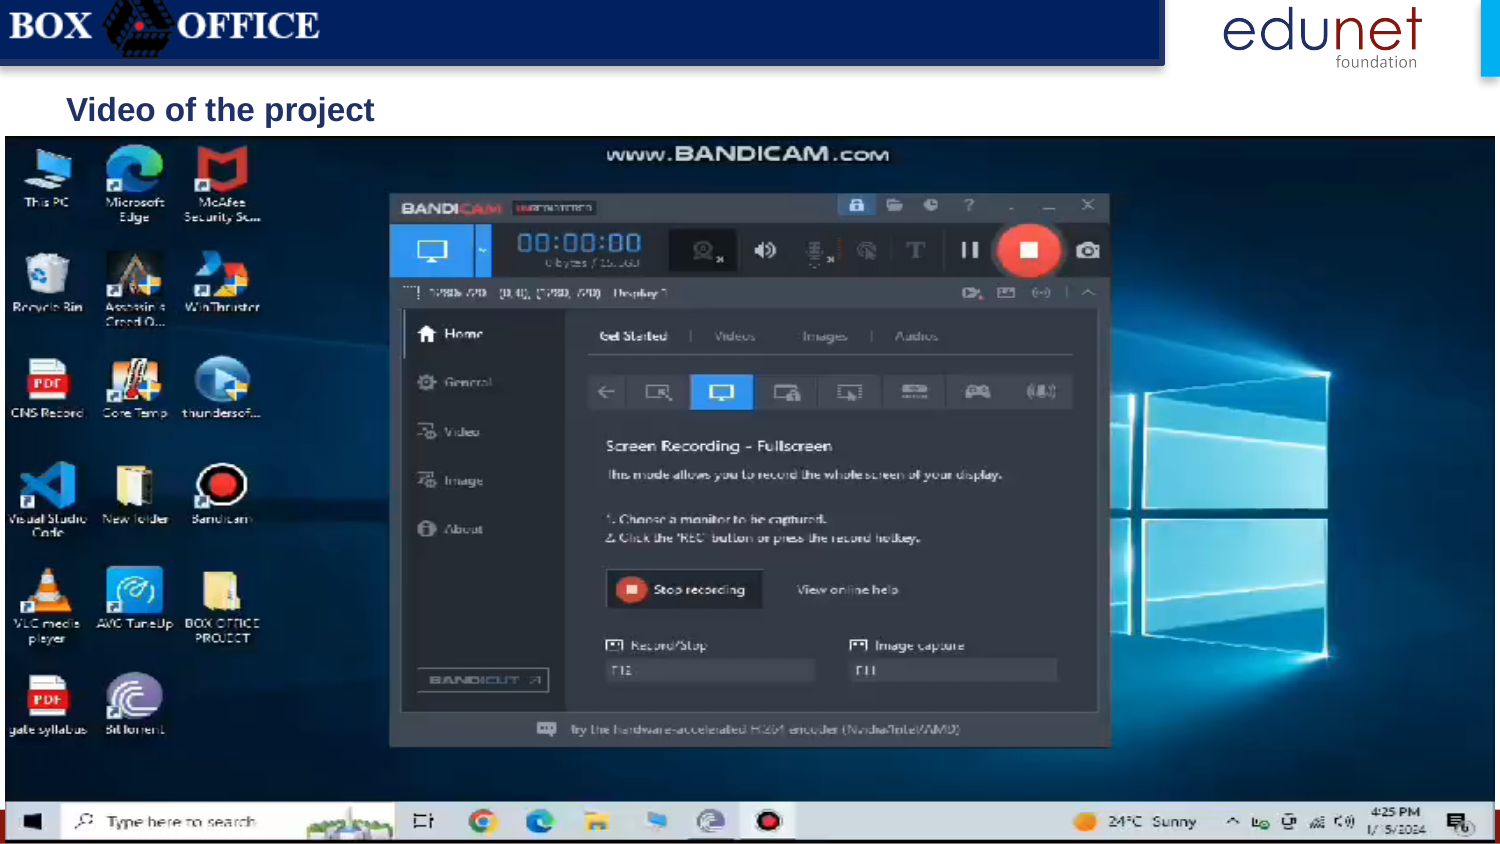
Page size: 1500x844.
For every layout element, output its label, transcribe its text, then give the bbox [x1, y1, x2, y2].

title Video of the project [51, 72, 1449, 133]
picture [0, 0, 1159, 60]
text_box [4, 134, 1496, 844]
picture [1219, 4, 1424, 72]
